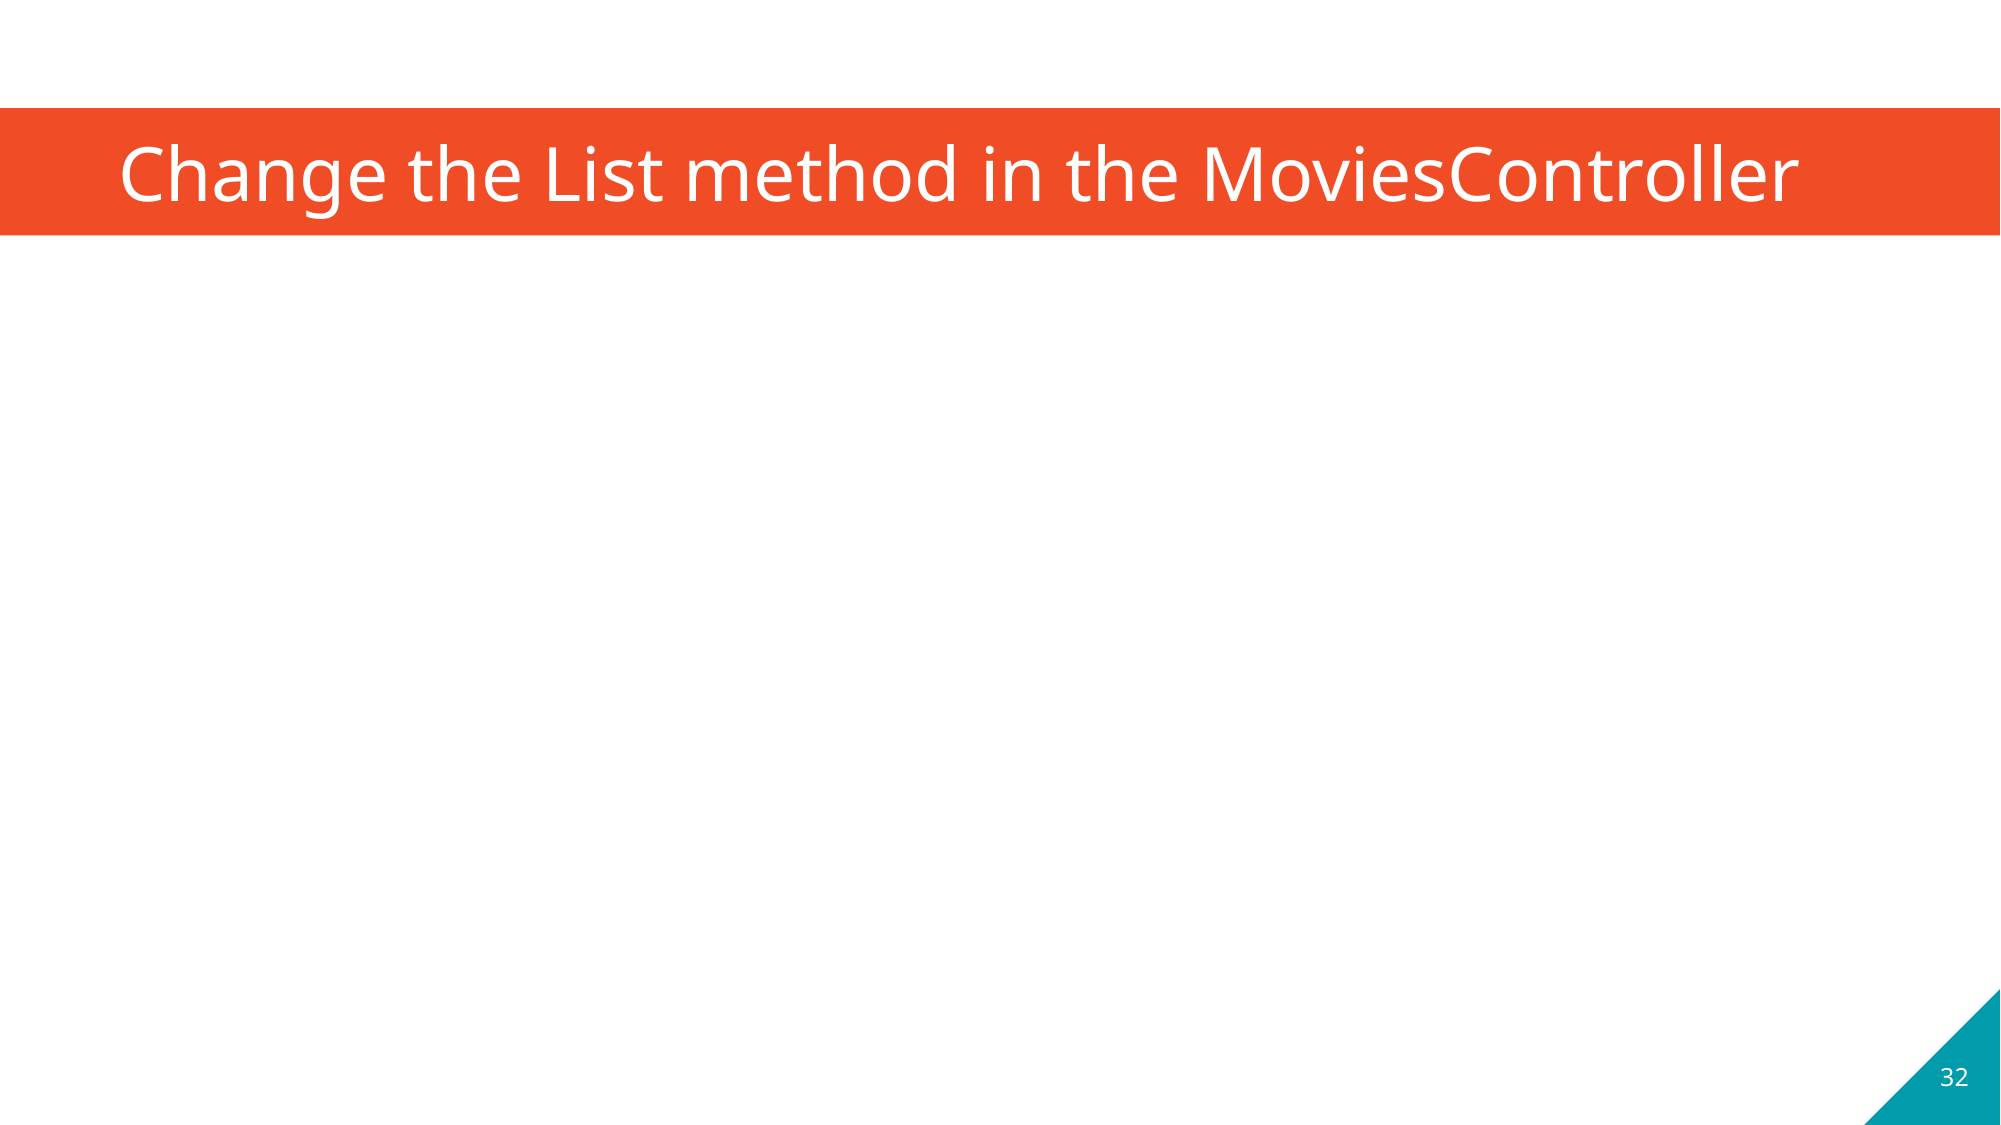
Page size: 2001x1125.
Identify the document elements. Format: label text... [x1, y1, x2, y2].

slide_number 32 [1862, 987, 2000, 1125]
title Change the List method in the MoviesController [0, 108, 2000, 236]
